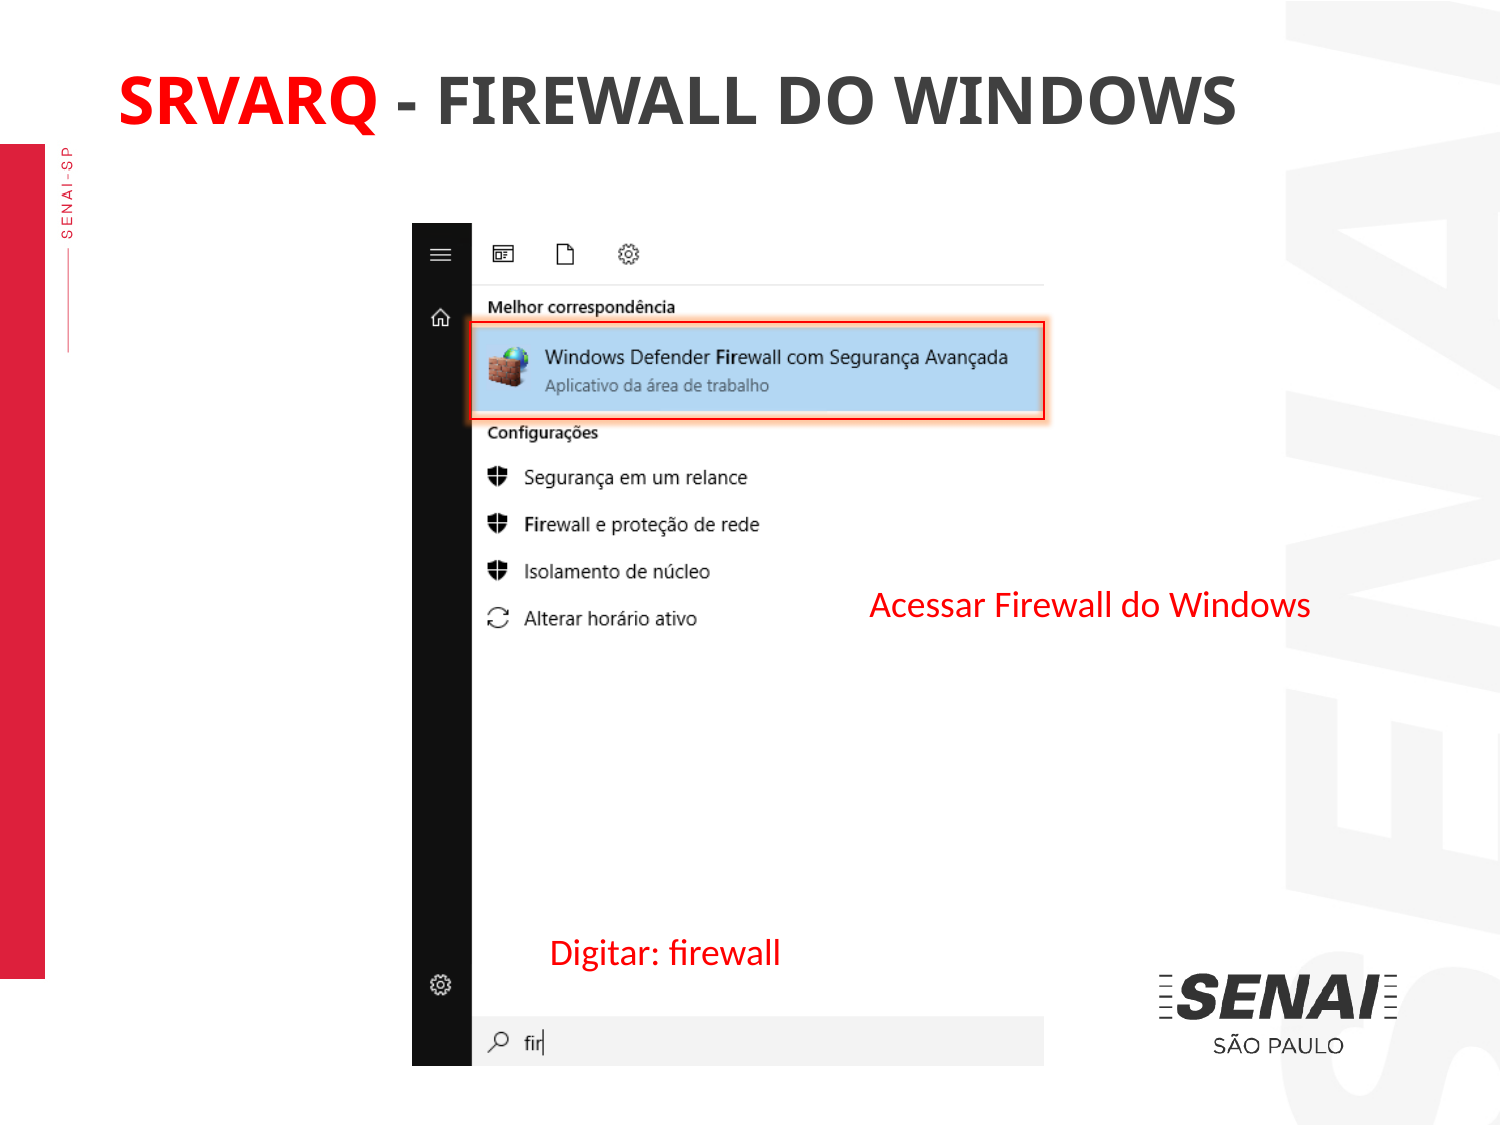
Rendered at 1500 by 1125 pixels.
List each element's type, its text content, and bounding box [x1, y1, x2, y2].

text_box Acessar Firewall do Windows [1044, 572, 1500, 632]
picture [0, 0, 1500, 1125]
list SRVARQ - FIREWALL DO WINDOWS [103, 59, 1280, 153]
